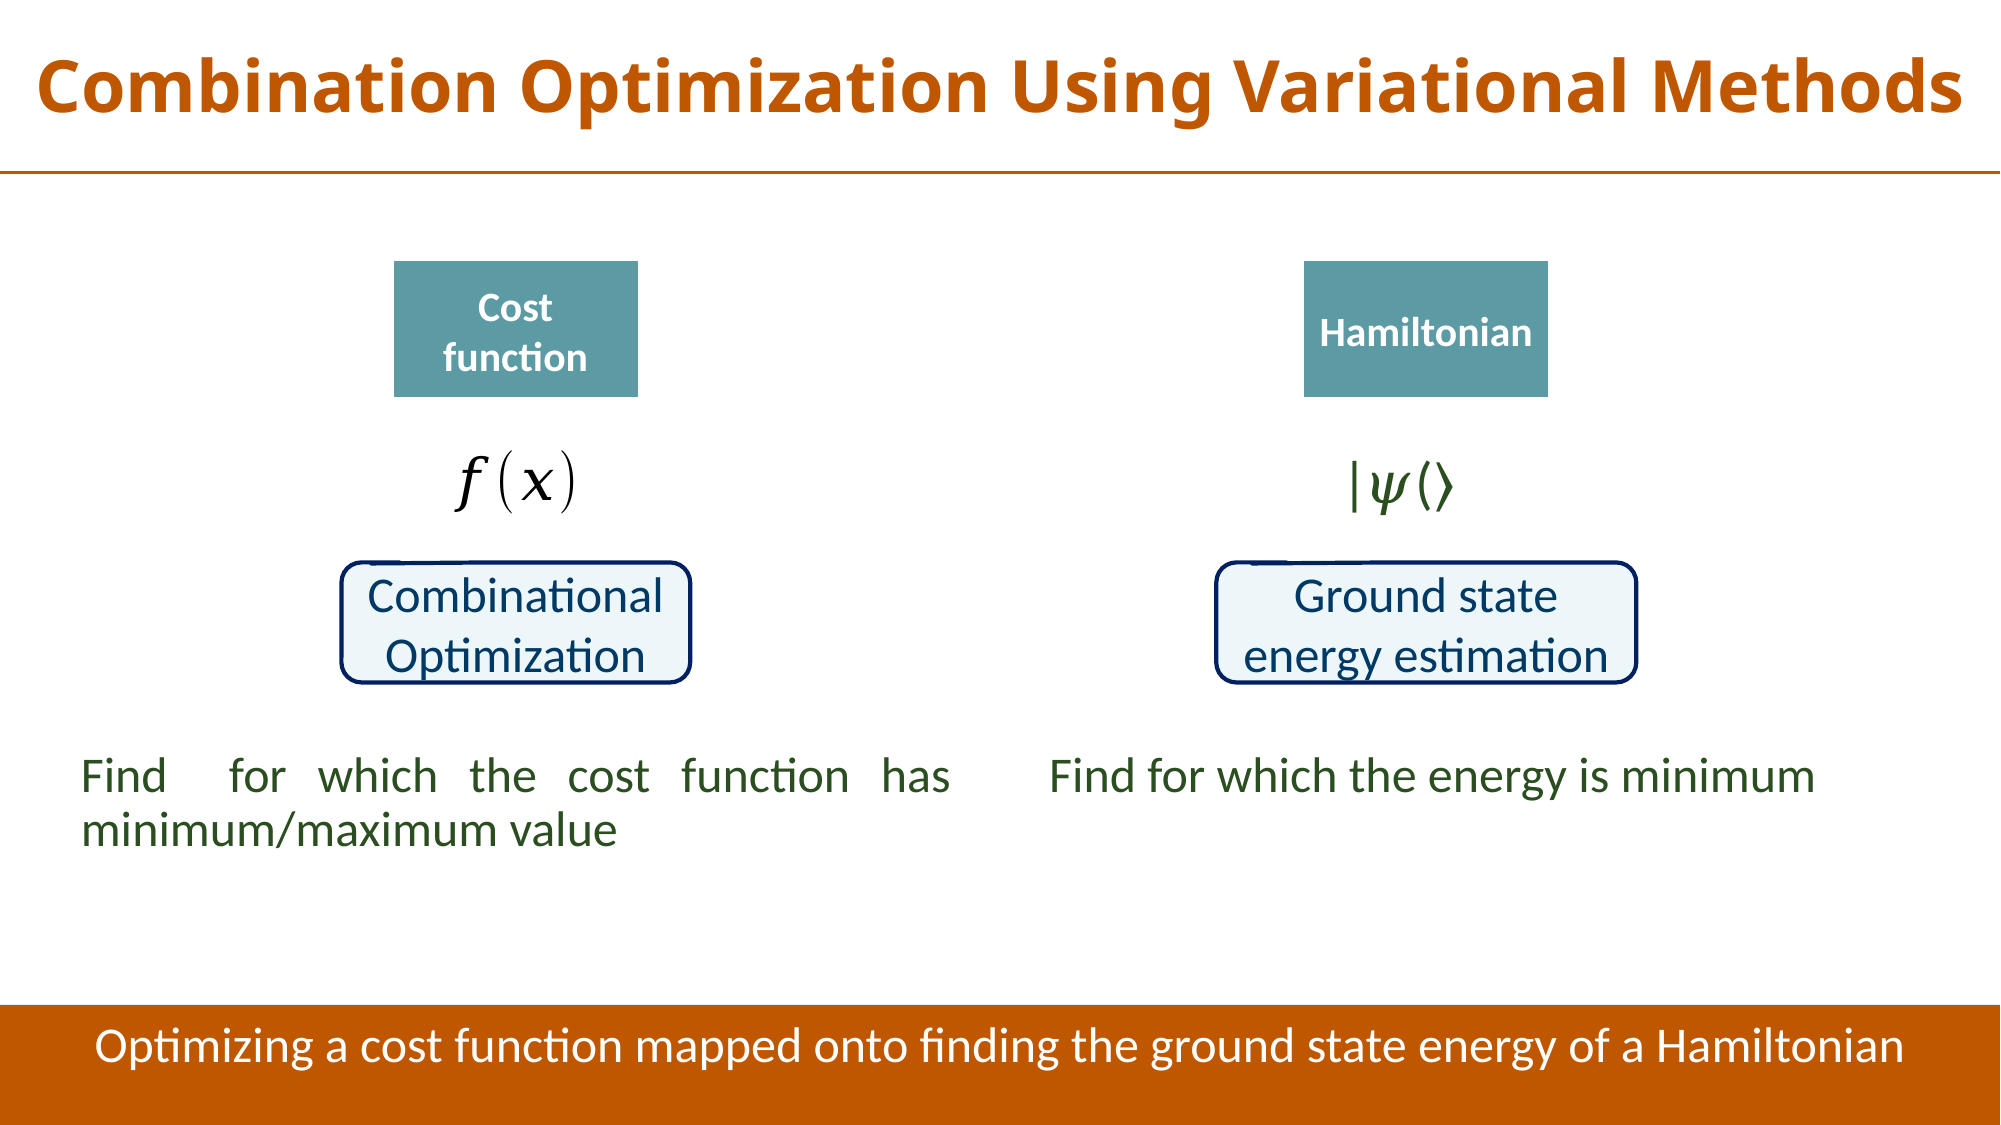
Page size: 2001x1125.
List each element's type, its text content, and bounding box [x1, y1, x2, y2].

text_box Combination Optimization Using Variational Methods [13, 6, 1987, 171]
text_box Ground state energy estimation [1216, 562, 1637, 683]
text_box Optimizing a cost function mapped onto finding the ground state energy of a Hamiltonian [0, 1004, 2000, 1125]
text_box Cost function [389, 257, 642, 402]
text_box Combinational Optimization [341, 562, 691, 683]
text_box Hamiltonian [1300, 257, 1553, 402]
